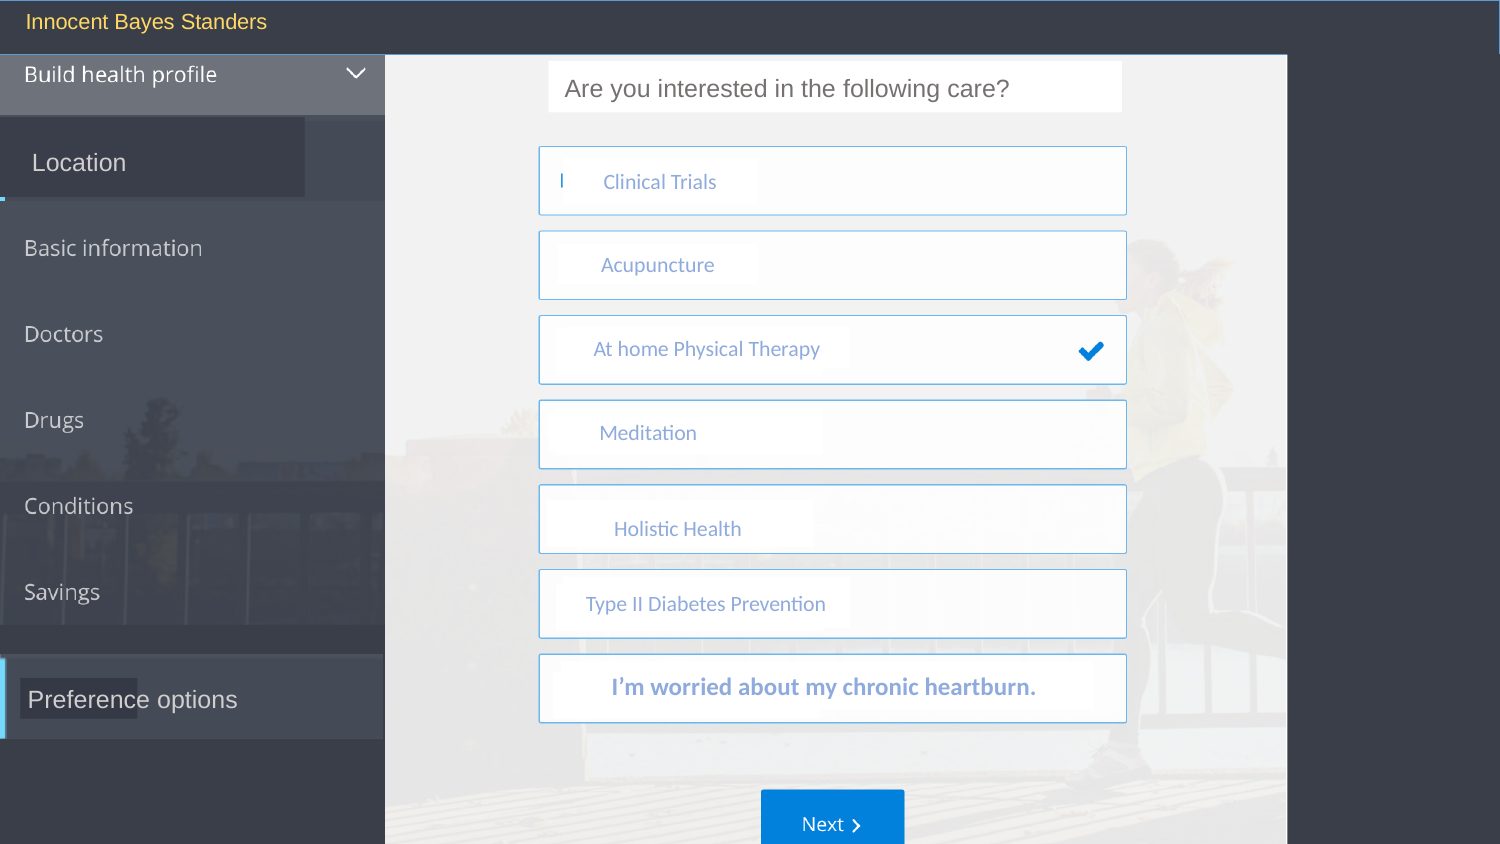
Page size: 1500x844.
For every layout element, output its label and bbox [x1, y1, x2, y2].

text_box [0, 0, 1500, 844]
